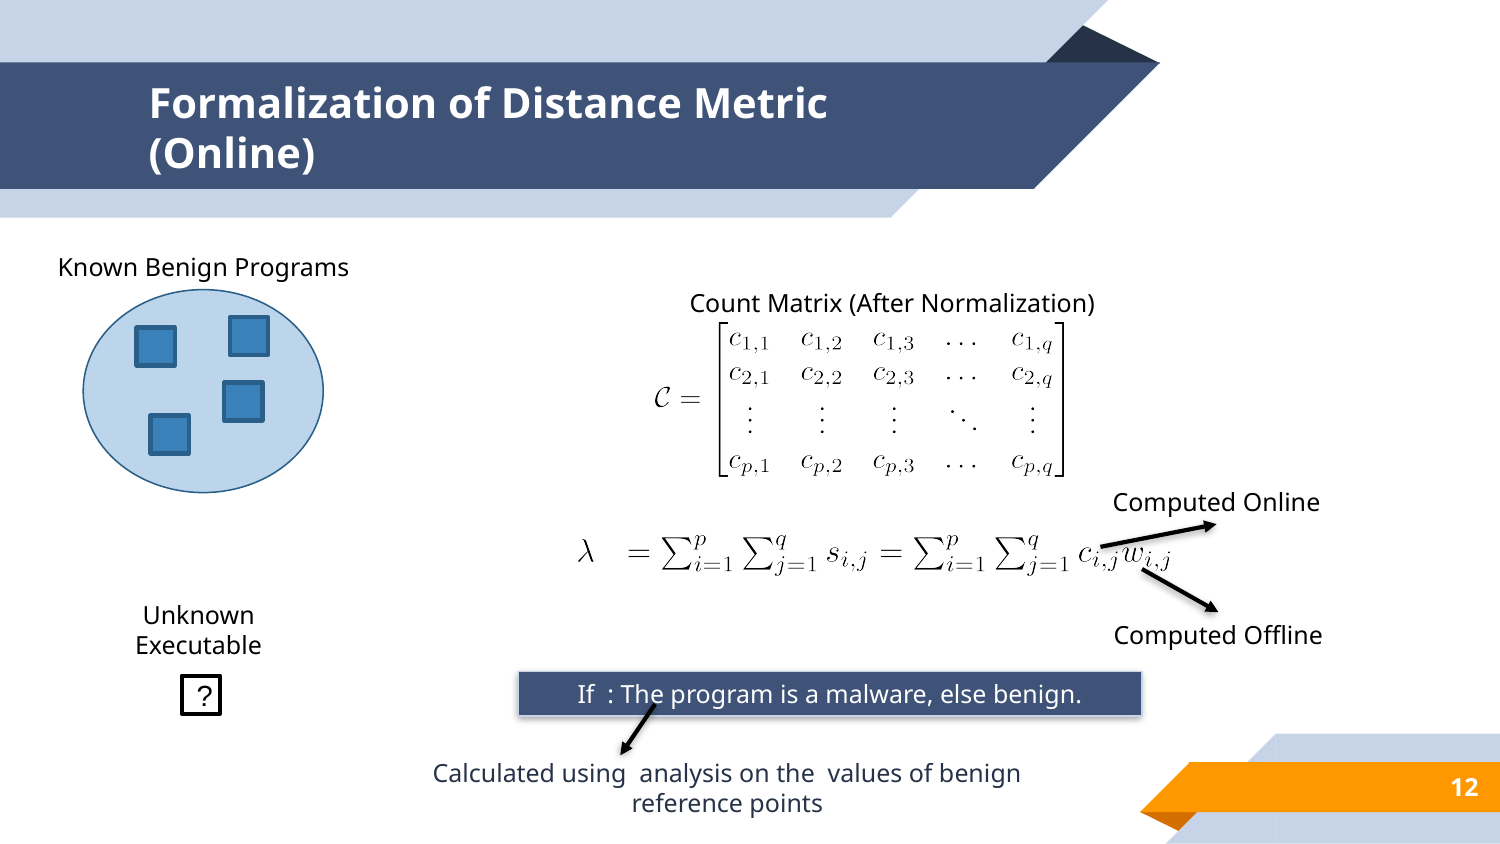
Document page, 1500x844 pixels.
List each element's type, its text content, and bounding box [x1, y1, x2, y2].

text_box Count Matrix (After Normalization) [674, 280, 1111, 326]
text_box [228, 315, 270, 357]
text_box Known Benign Programs [42, 244, 365, 290]
text_box [148, 413, 191, 456]
title Formalization of Distance Metric (Online) [133, 64, 997, 190]
text_box [134, 325, 177, 368]
text_box [81, 290, 326, 495]
text_box Unknown Executable [120, 592, 278, 667]
text_box Computed Online [1097, 479, 1336, 525]
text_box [1141, 568, 1219, 613]
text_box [1100, 524, 1217, 548]
slide_number 12 [1249, 760, 1494, 813]
picture [578, 535, 1170, 576]
text_box [222, 380, 265, 423]
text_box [620, 703, 656, 756]
text_box ? [180, 674, 222, 716]
text_box Computed Offline [1098, 612, 1339, 657]
picture [654, 322, 1064, 477]
